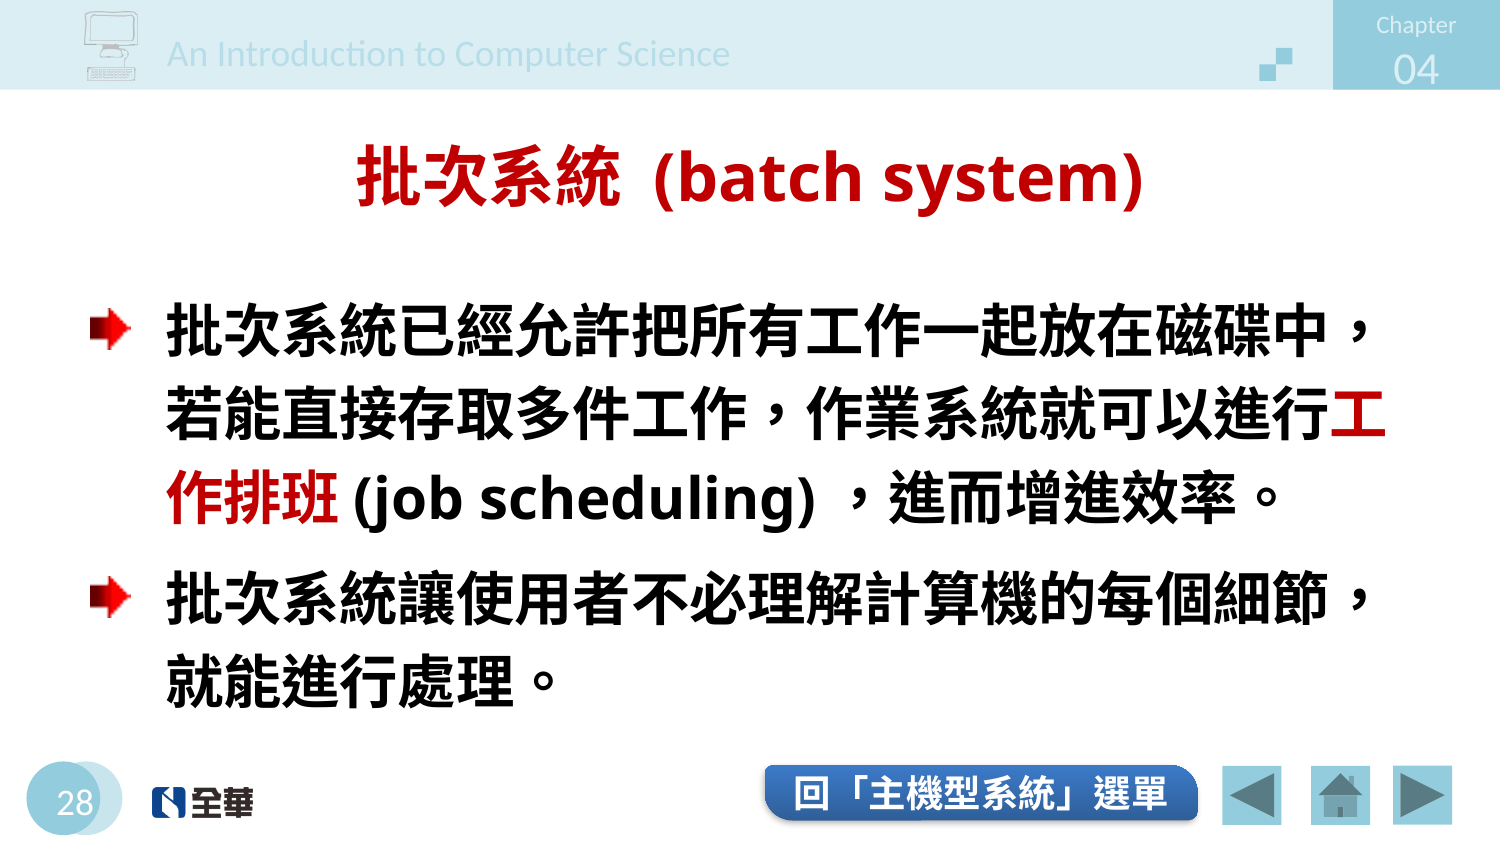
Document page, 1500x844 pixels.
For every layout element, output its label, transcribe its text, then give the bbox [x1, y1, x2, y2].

picture [84, 11, 138, 81]
list 批次系統已經允許把所有工作一起放在磁碟中，若能直接存取多件工作，作業系統就可以進行工作排班(job scheduling)，進而增進效率。 批次系統讓使用者不必理解計算機的每個細節，就能進行處理。 [75, 272, 1425, 754]
picture [152, 787, 253, 818]
text_box 回「主機型系統」選單 [764, 765, 1198, 821]
picture [90, 308, 131, 350]
picture [90, 576, 131, 618]
title 批次系統 (batch system) [75, 104, 1425, 245]
